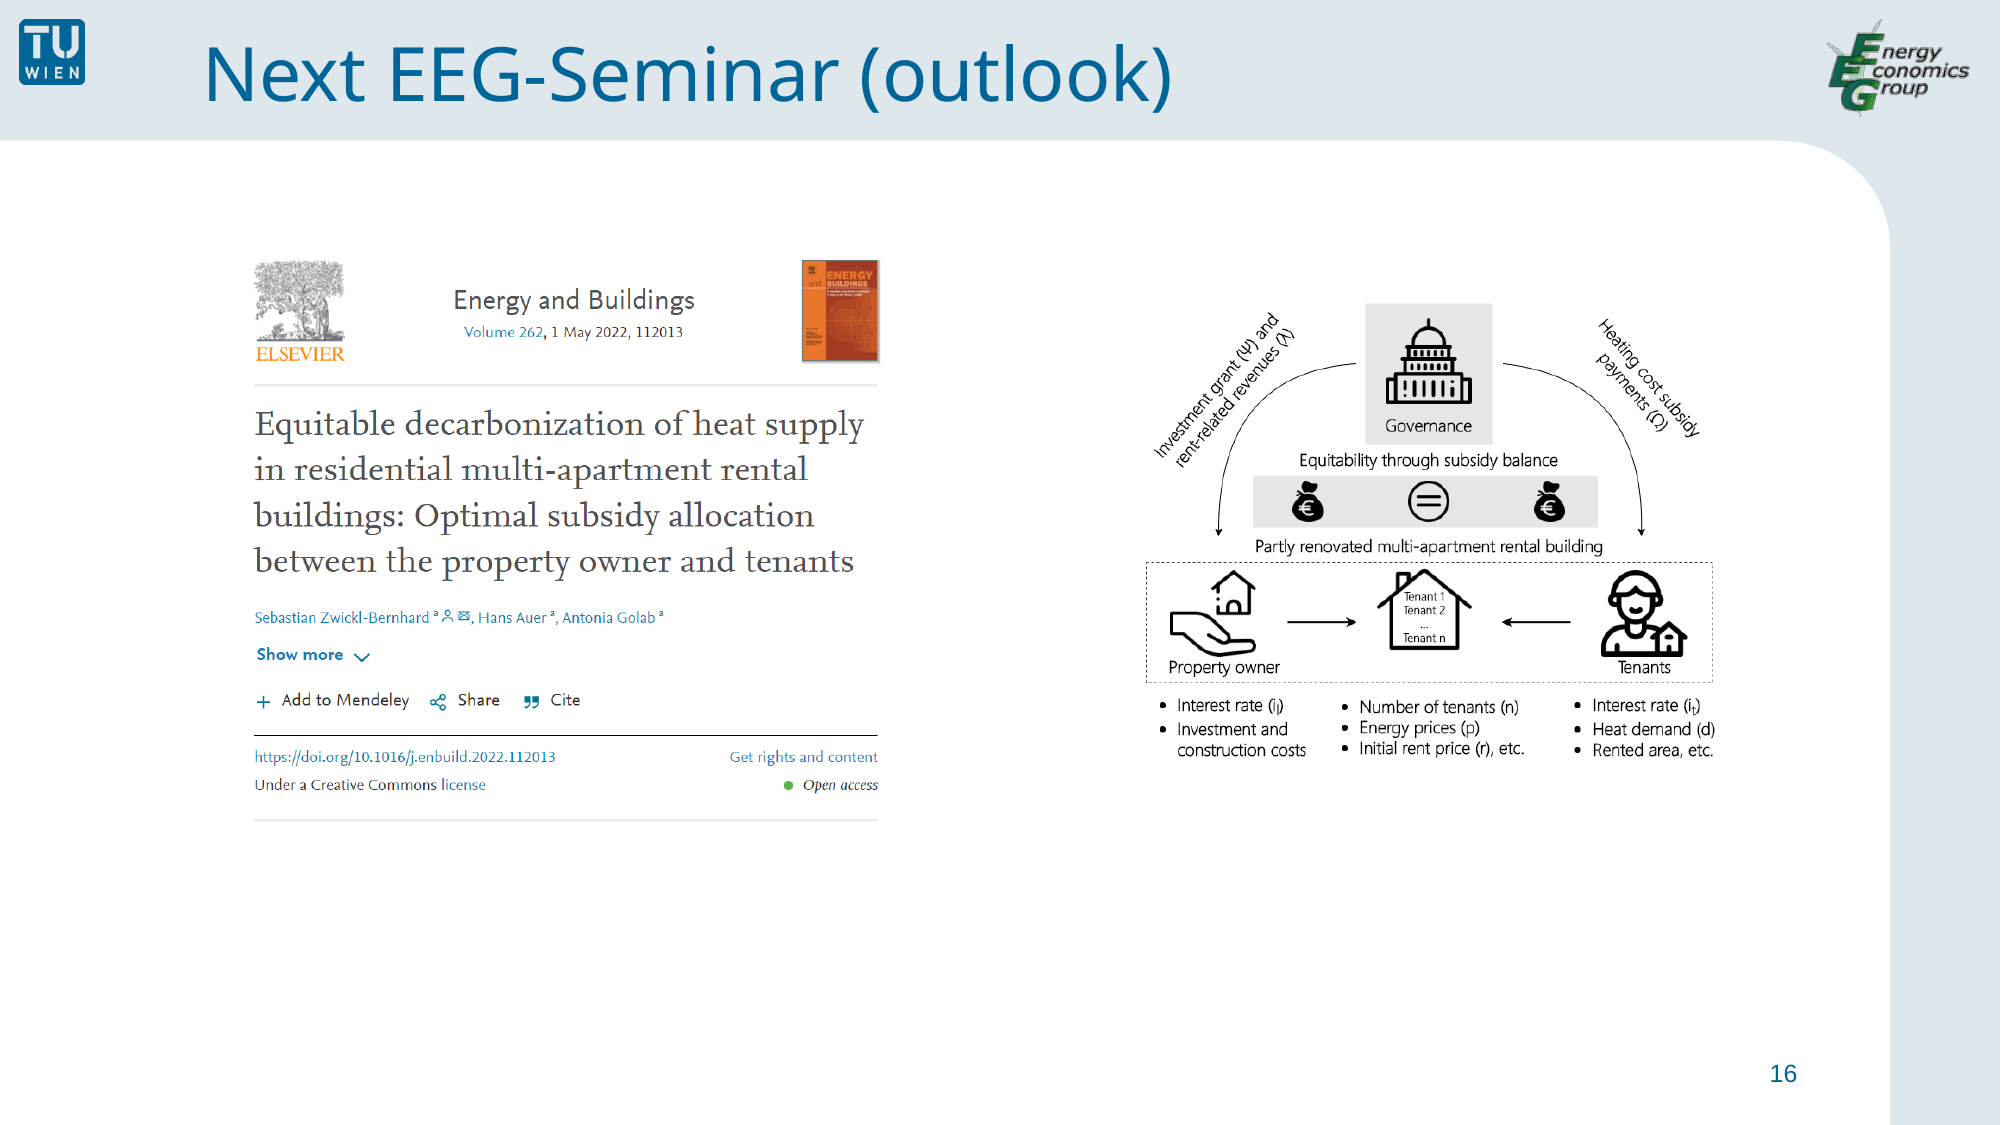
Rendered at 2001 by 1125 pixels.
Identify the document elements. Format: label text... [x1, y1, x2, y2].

title Next EEG-Seminar (outlook) [187, 19, 1813, 126]
picture [74, 67, 78, 78]
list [1046, 293, 1813, 777]
picture [25, 26, 48, 32]
picture [1813, 19, 1970, 117]
picture [56, 67, 62, 78]
slide_number 16 [1433, 1042, 1813, 1103]
picture [31, 69, 37, 78]
picture [26, 67, 30, 78]
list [240, 243, 900, 827]
picture [34, 35, 40, 58]
picture [53, 26, 64, 58]
picture [67, 26, 78, 58]
